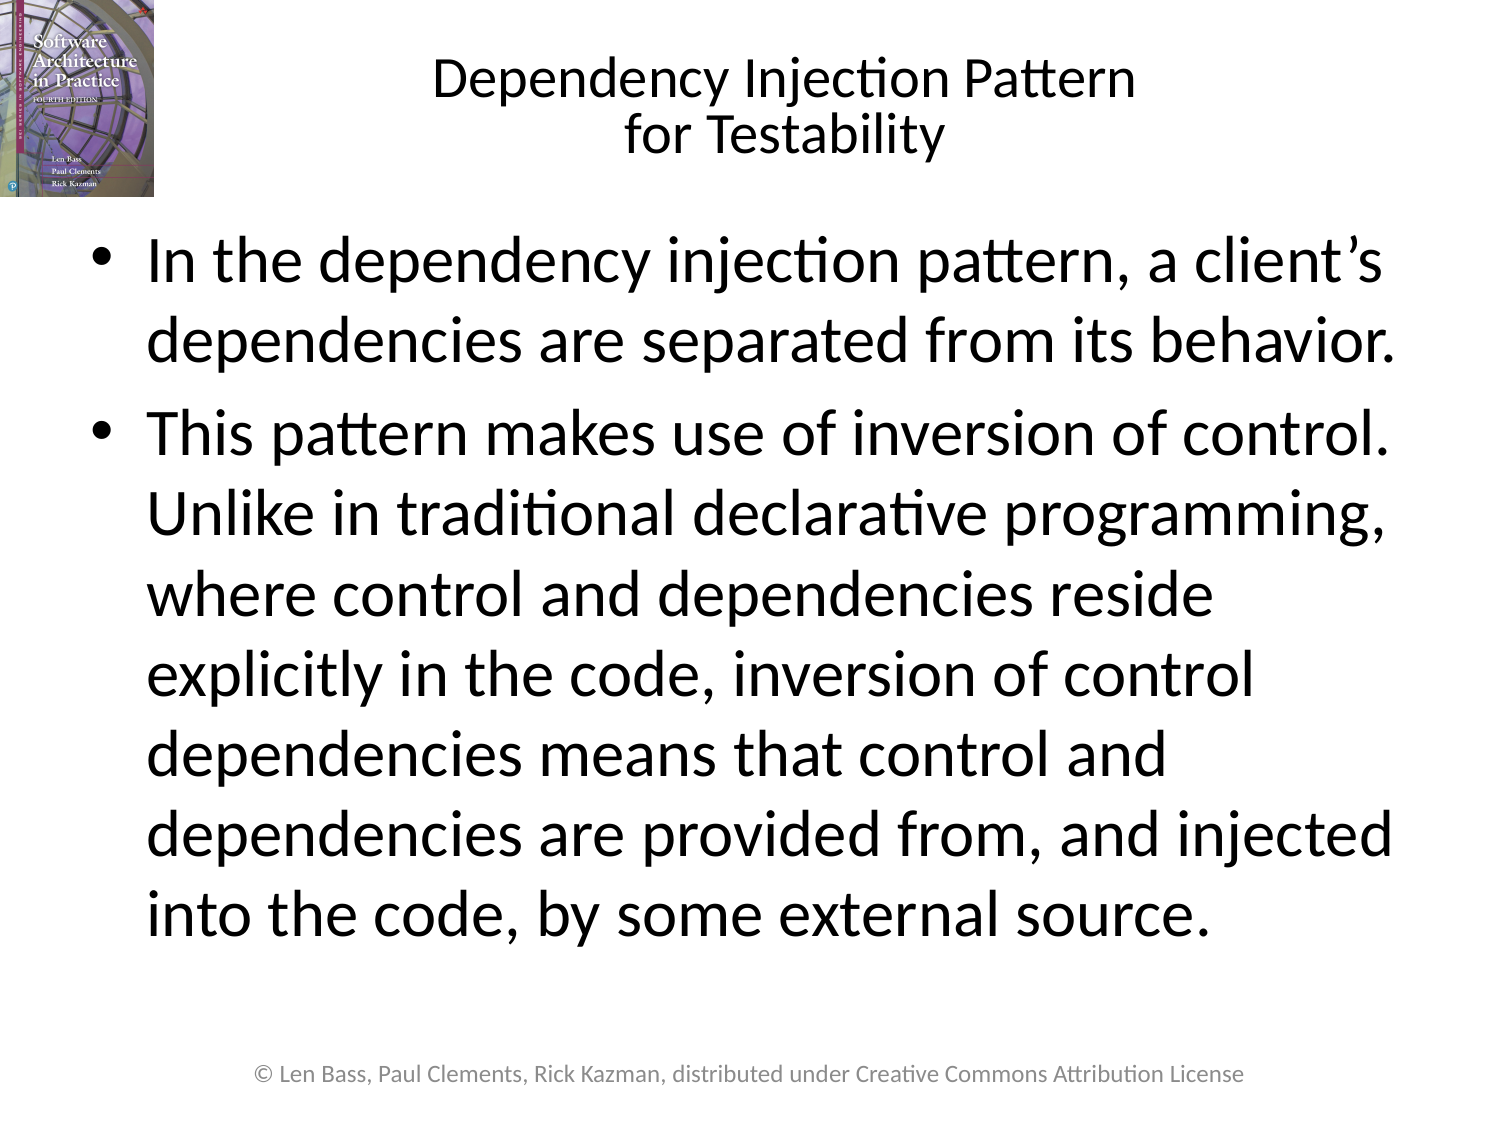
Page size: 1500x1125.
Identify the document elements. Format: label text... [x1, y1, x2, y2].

title Dependency Injection Pattern for Testability [159, 45, 1425, 173]
picture [0, 0, 154, 197]
list In the dependency injection pattern, a client’s dependencies are separated from its behavior. This pattern makes use of inversion of control. Unlike in traditional declarative programming, where control and dependencies reside explicitly in the code, inversion of control dependencies means that control and dependencies are provided from, and injected into the code, by some external source. [75, 208, 1425, 1005]
footer © Len Bass, Paul Clements, Rick Kazman, distributed under Creative Commons Attribution License [230, 1042, 1270, 1103]
